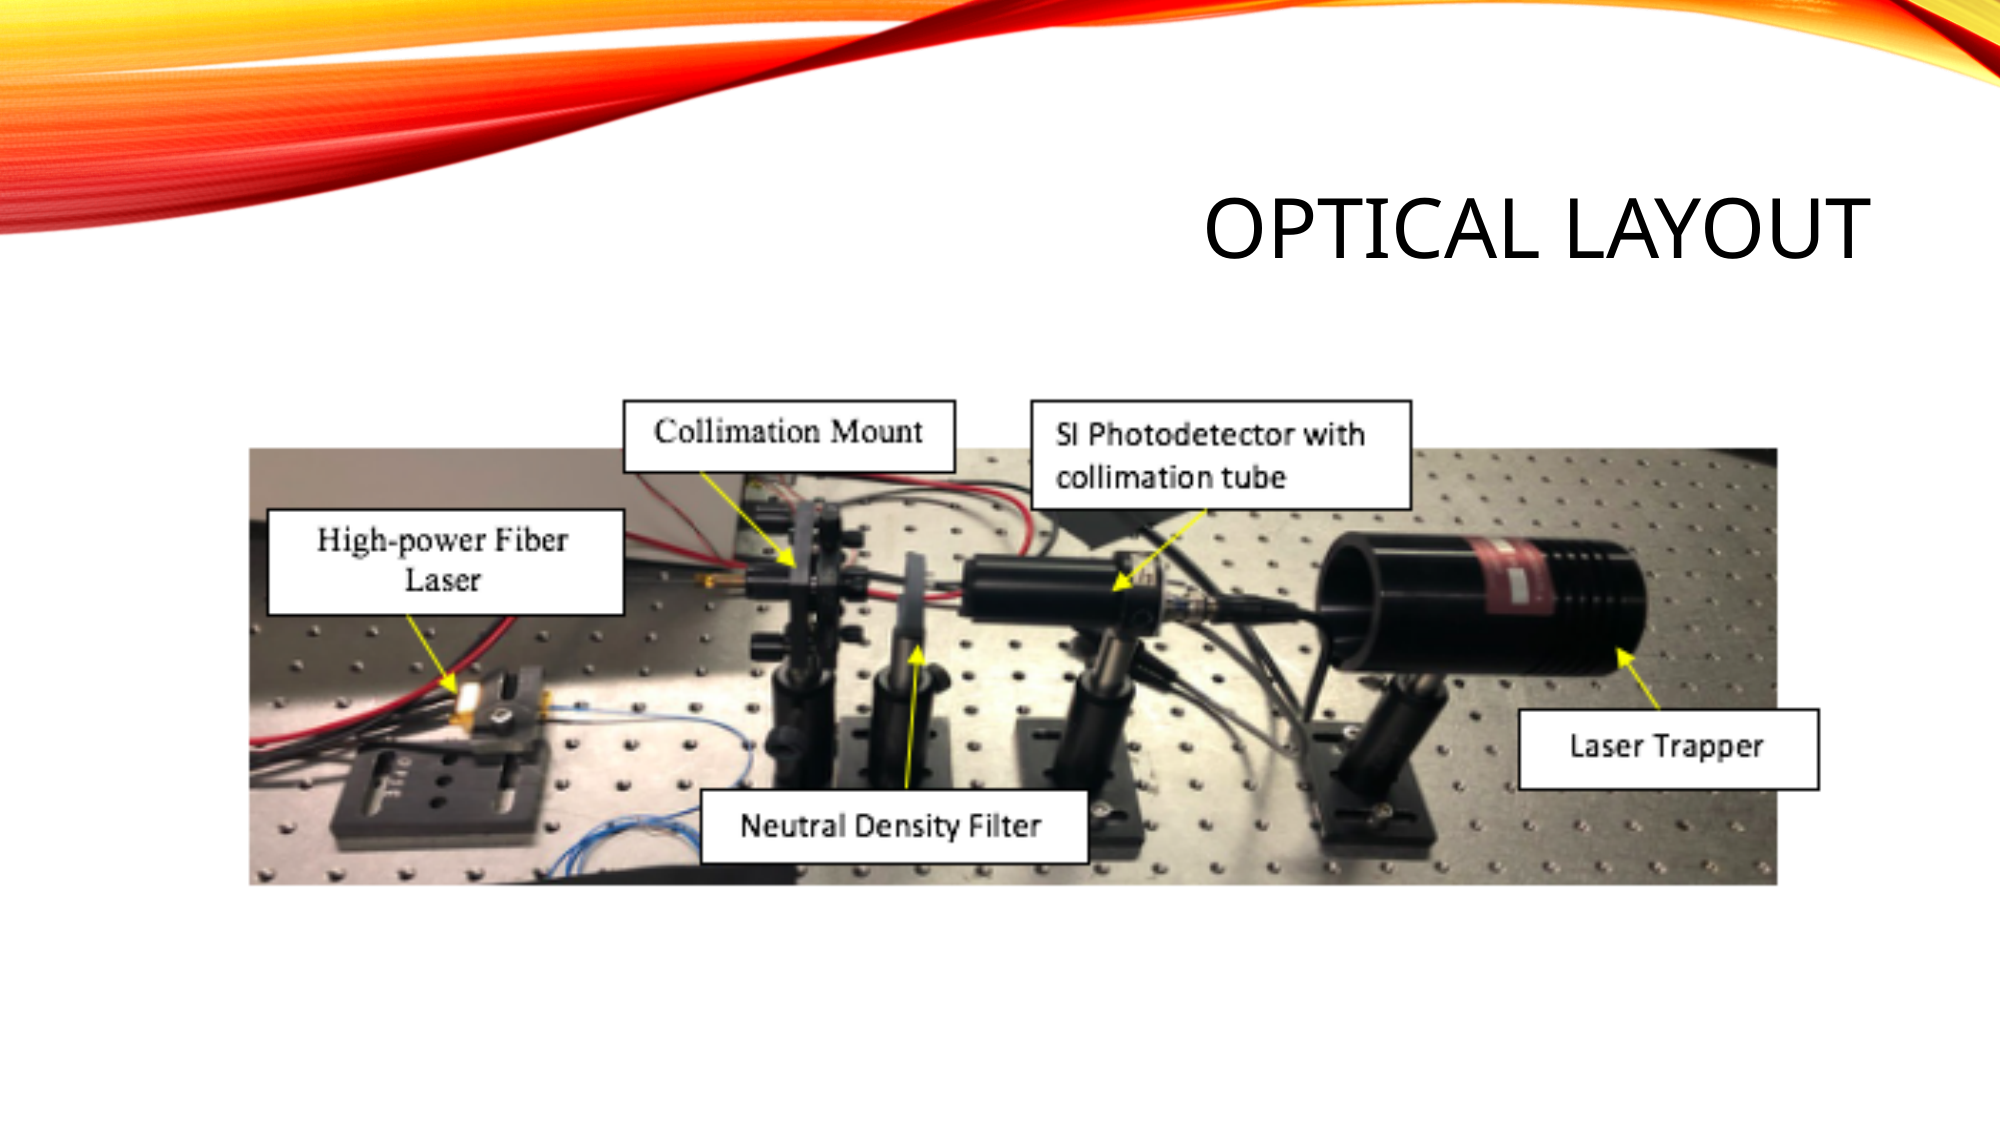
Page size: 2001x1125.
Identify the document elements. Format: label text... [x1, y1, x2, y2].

title Optical Layout [474, 125, 1888, 338]
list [216, 372, 1841, 892]
picture [0, 0, 2000, 237]
